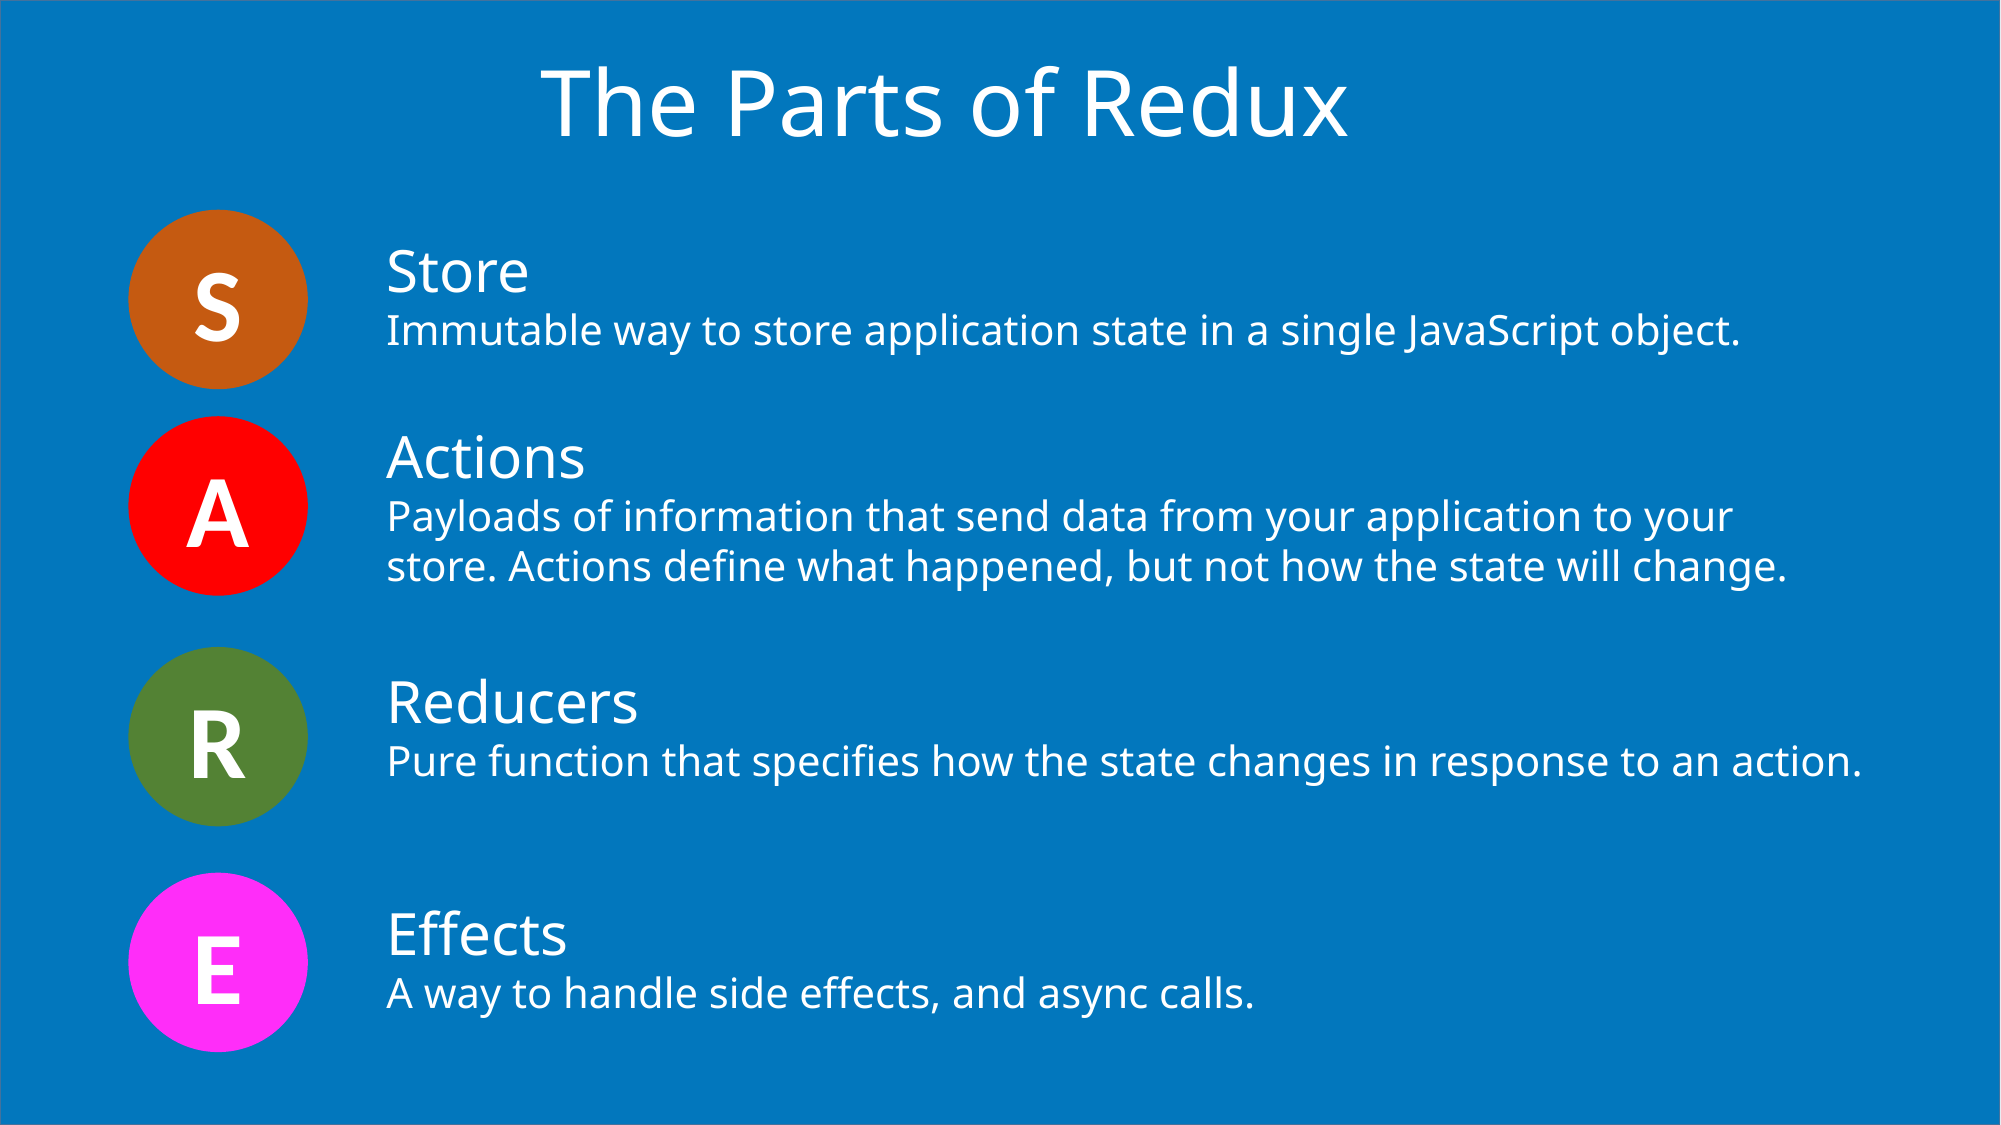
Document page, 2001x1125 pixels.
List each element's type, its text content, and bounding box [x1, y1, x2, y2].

text_box A way to handle side effects, and async calls. [371, 976, 1954, 1045]
text_box Pure function that specifies how the state changes in response to an action. [371, 744, 1954, 813]
text_box R [127, 645, 309, 828]
text_box A [127, 415, 309, 597]
text_box Payloads of information that send data from your application to your store. Actions define what happened, but not how the state will change. [371, 499, 1954, 603]
text_box Effects [371, 889, 1954, 976]
text_box Actions [371, 412, 1954, 499]
text_box Store [371, 226, 1954, 313]
list Immutable way to store application state in a single JavaScript object. [371, 313, 1954, 382]
text_box E [127, 871, 309, 1054]
text_box Reducers [371, 657, 1954, 744]
title The Parts of Redux [271, 30, 1620, 183]
text_box S [127, 208, 309, 391]
